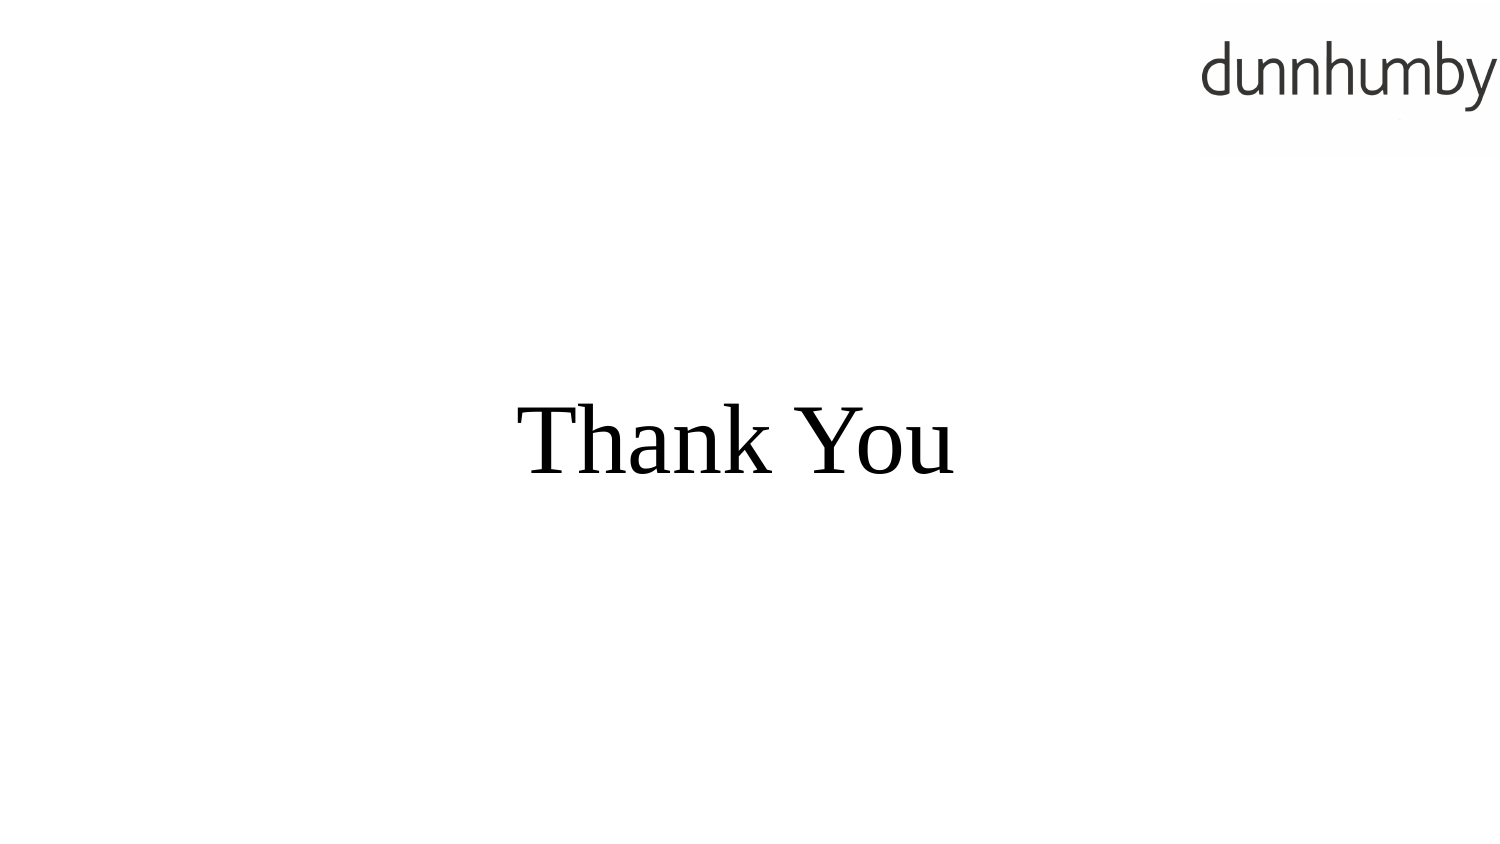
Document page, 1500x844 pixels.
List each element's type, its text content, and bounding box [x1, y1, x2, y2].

picture [1199, 1, 1500, 158]
title Thank You [0, 358, 1398, 485]
